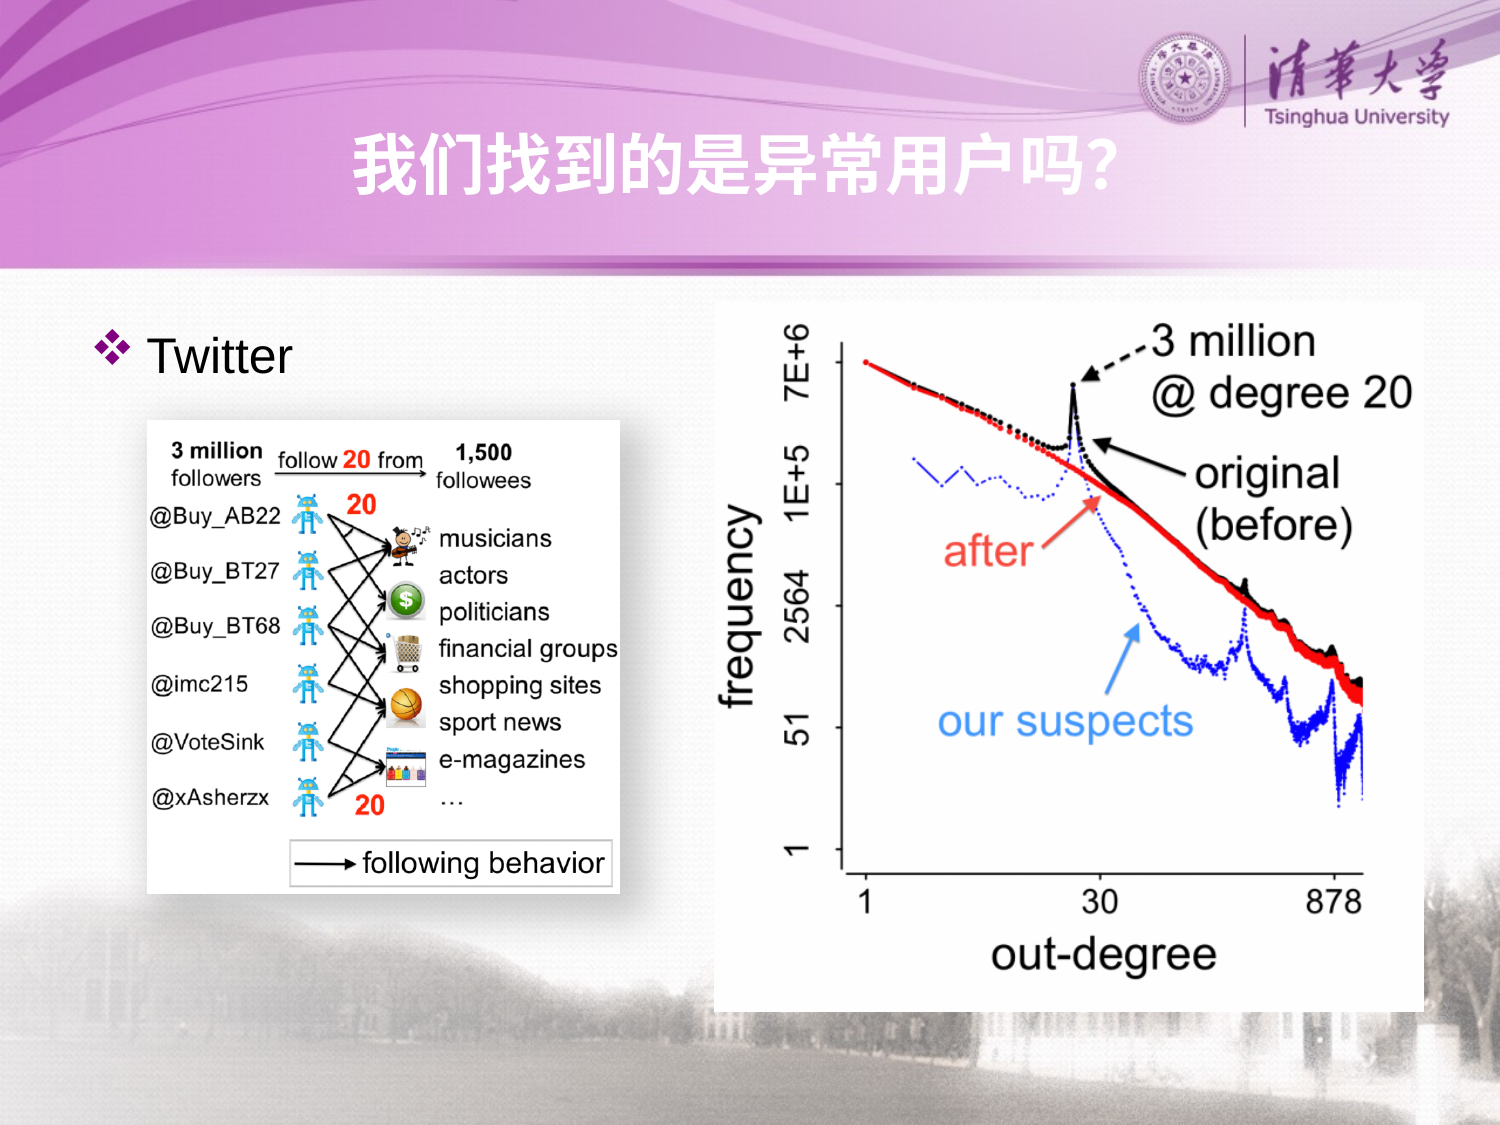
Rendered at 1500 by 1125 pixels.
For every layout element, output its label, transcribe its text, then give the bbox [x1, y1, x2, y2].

title 我们找到的是异常用户吗？ [58, 117, 1447, 210]
picture [0, 0, 1500, 1125]
list Twitter [75, 316, 1425, 1050]
